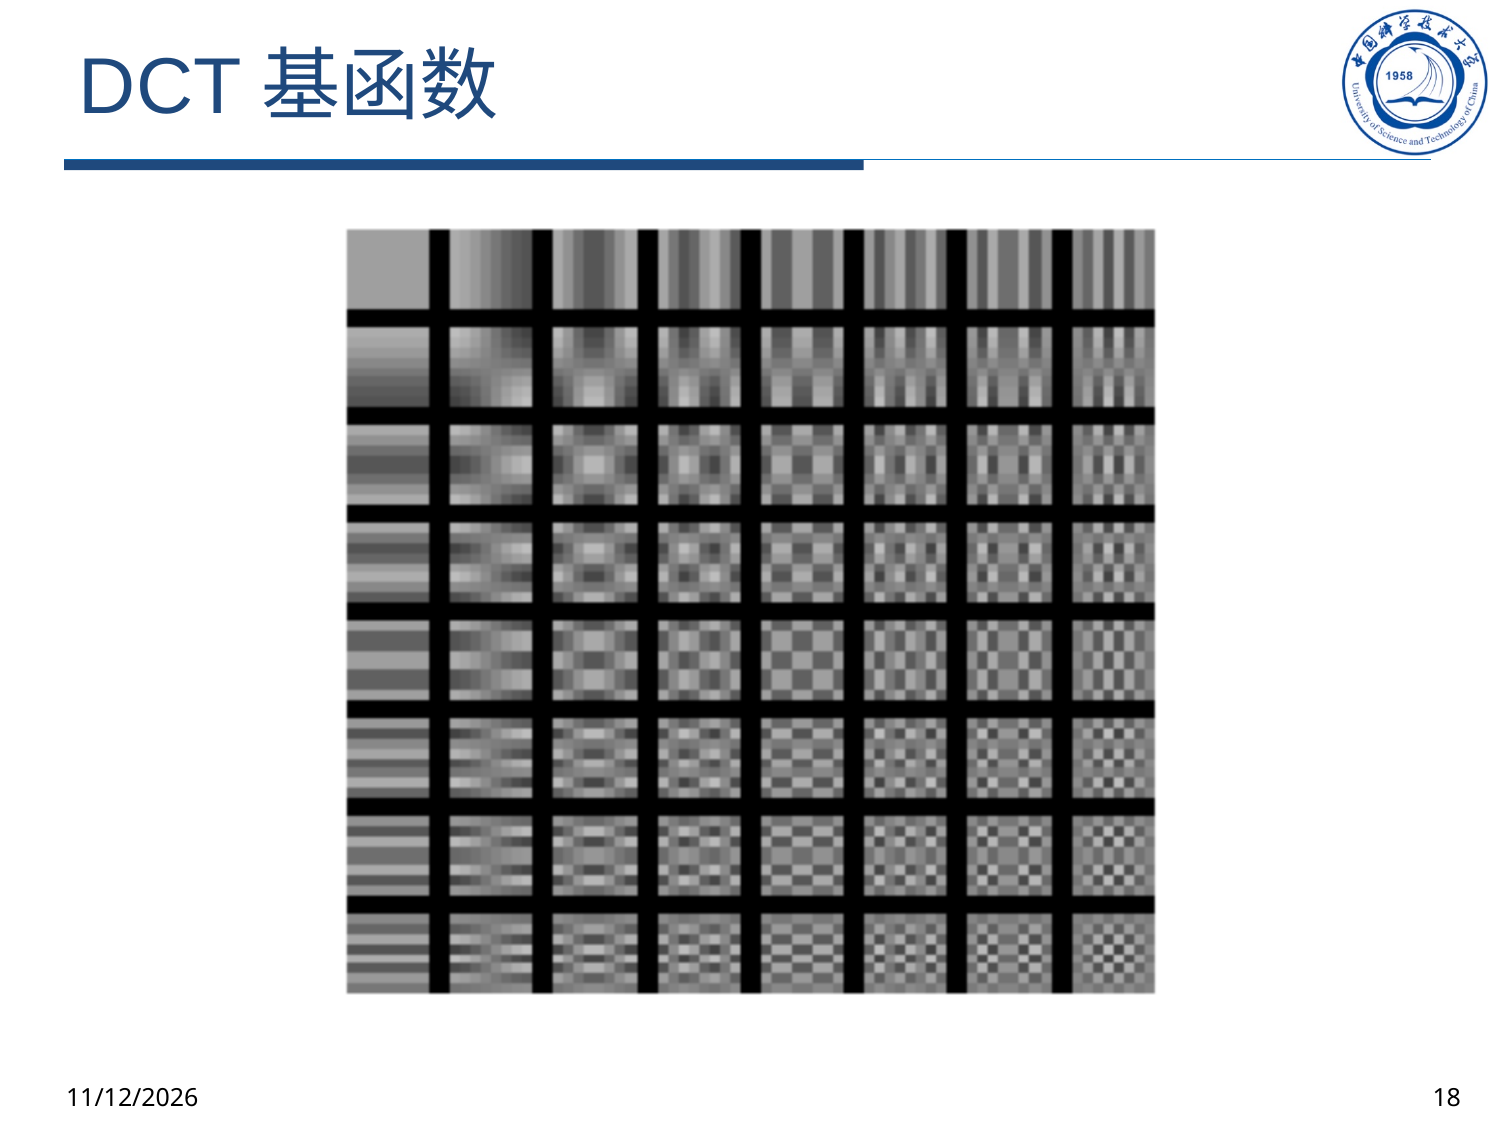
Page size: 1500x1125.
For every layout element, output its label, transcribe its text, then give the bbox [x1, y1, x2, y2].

slide_number 18 [1373, 1074, 1477, 1119]
title DCT基函数 [64, 19, 1407, 145]
picture [1332, 1, 1493, 156]
picture [338, 218, 1162, 1001]
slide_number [51, 1074, 377, 1119]
